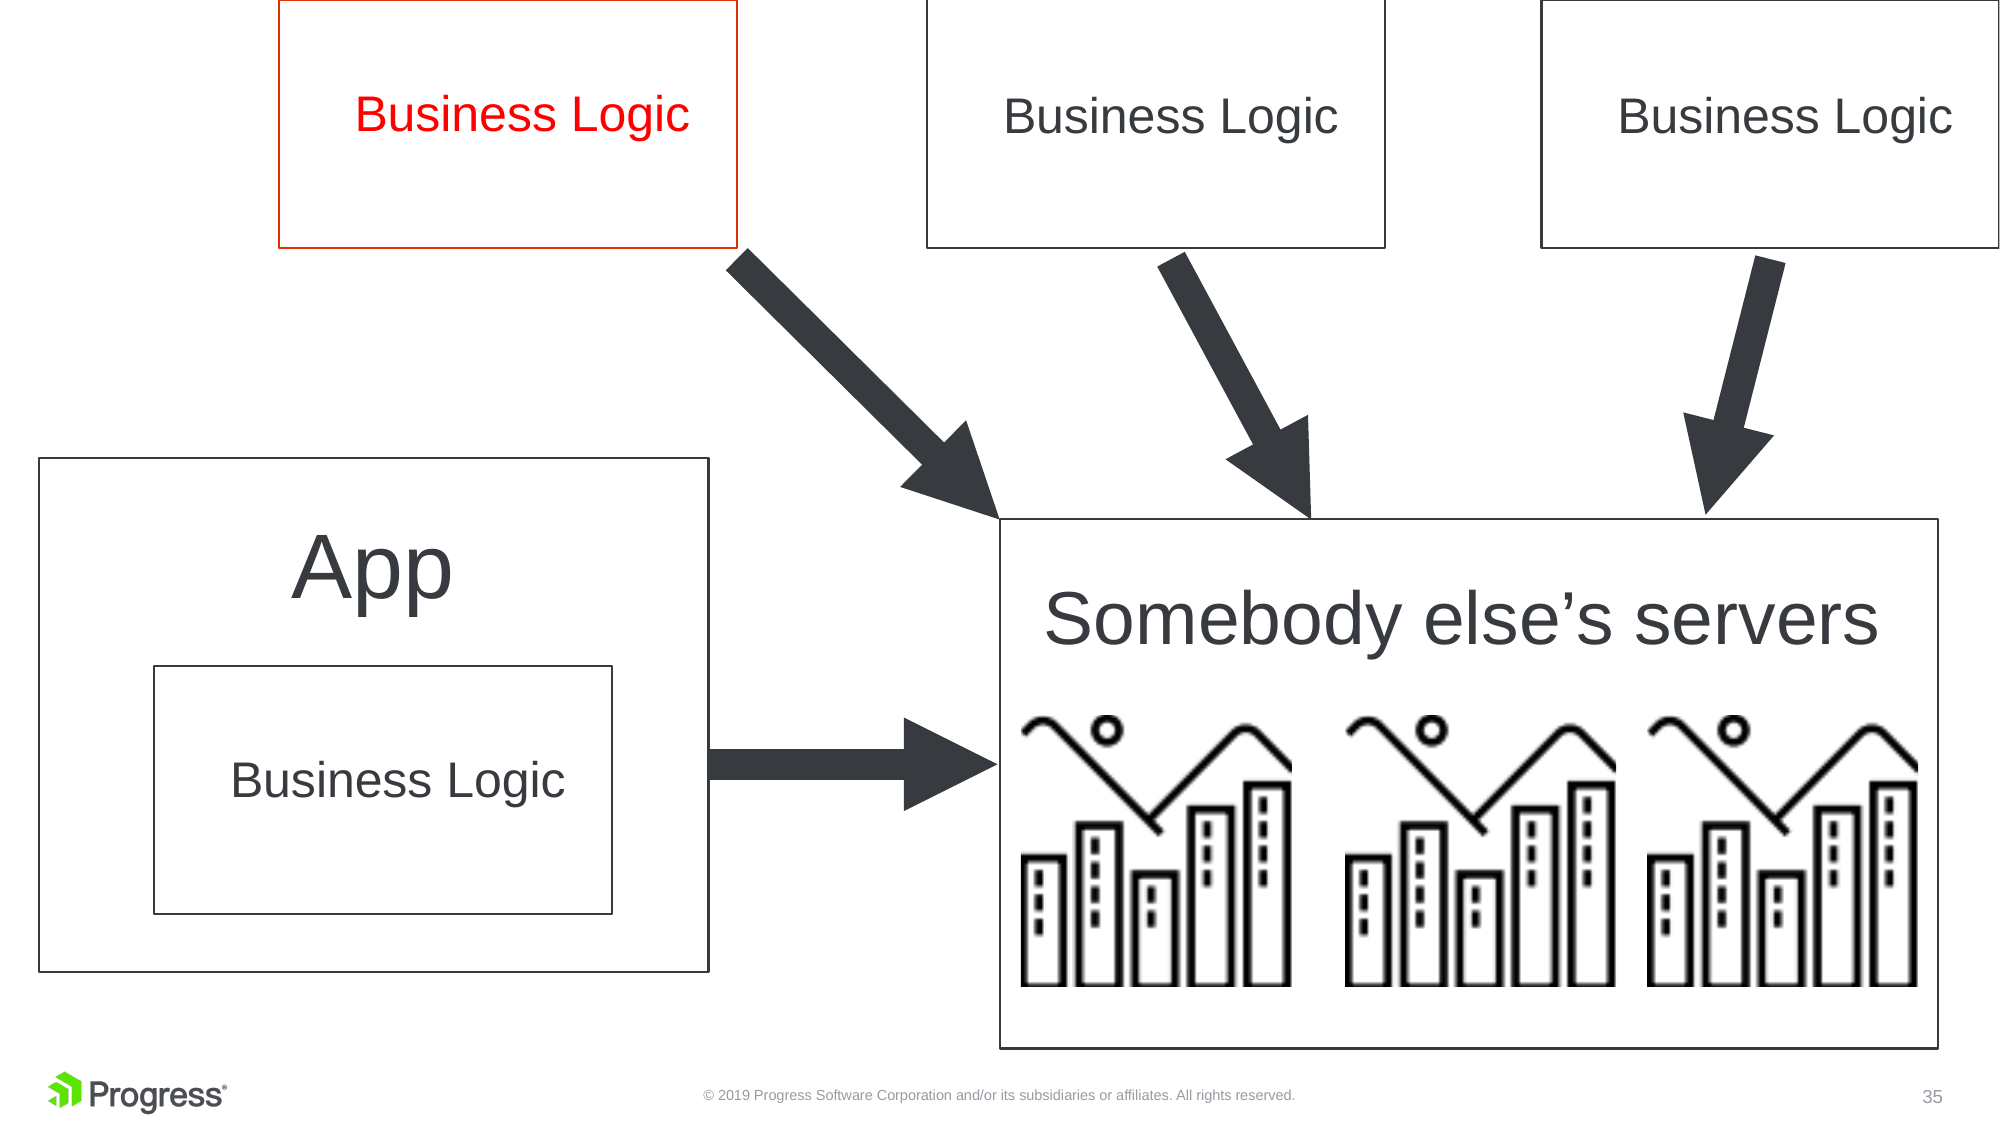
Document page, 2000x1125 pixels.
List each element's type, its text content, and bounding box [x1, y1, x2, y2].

text_box [154, 665, 613, 915]
text_box App [275, 498, 470, 624]
text_box Somebody else’s servers [999, 561, 1925, 667]
text_box [1541, 0, 2000, 249]
text_box [927, 0, 1386, 248]
text_box [278, 0, 737, 249]
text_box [1170, 258, 1312, 520]
text_box [999, 518, 1939, 1049]
picture [1344, 715, 1617, 987]
picture [1646, 715, 1919, 987]
picture [1020, 715, 1293, 987]
text_box [38, 458, 709, 973]
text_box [736, 258, 1000, 520]
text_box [1705, 258, 1771, 515]
